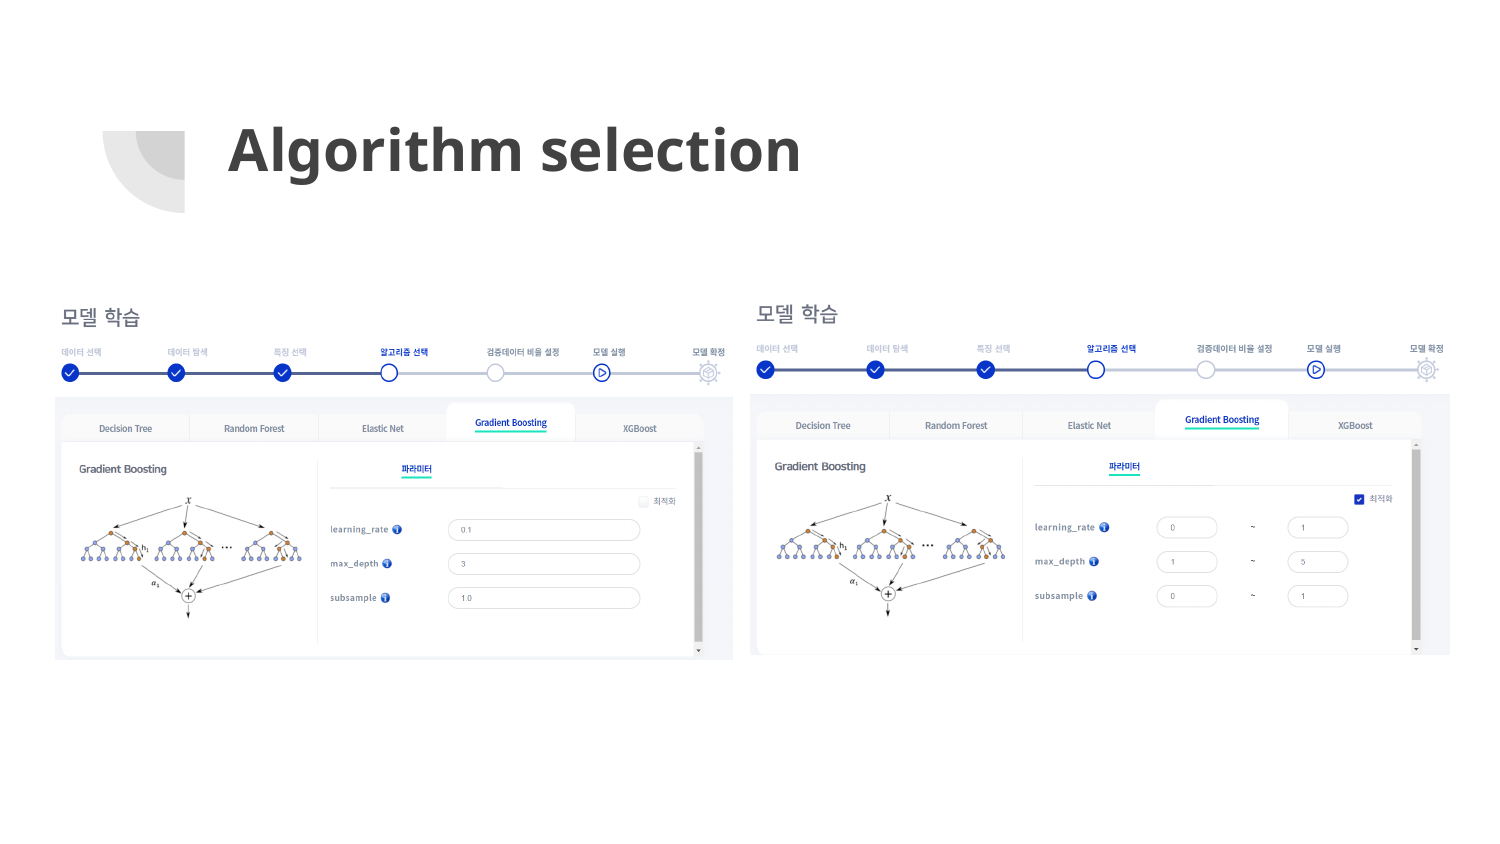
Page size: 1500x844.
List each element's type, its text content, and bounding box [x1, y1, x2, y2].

picture [54, 301, 733, 660]
picture [749, 295, 1451, 655]
title Algorithm selection [213, 98, 1368, 263]
